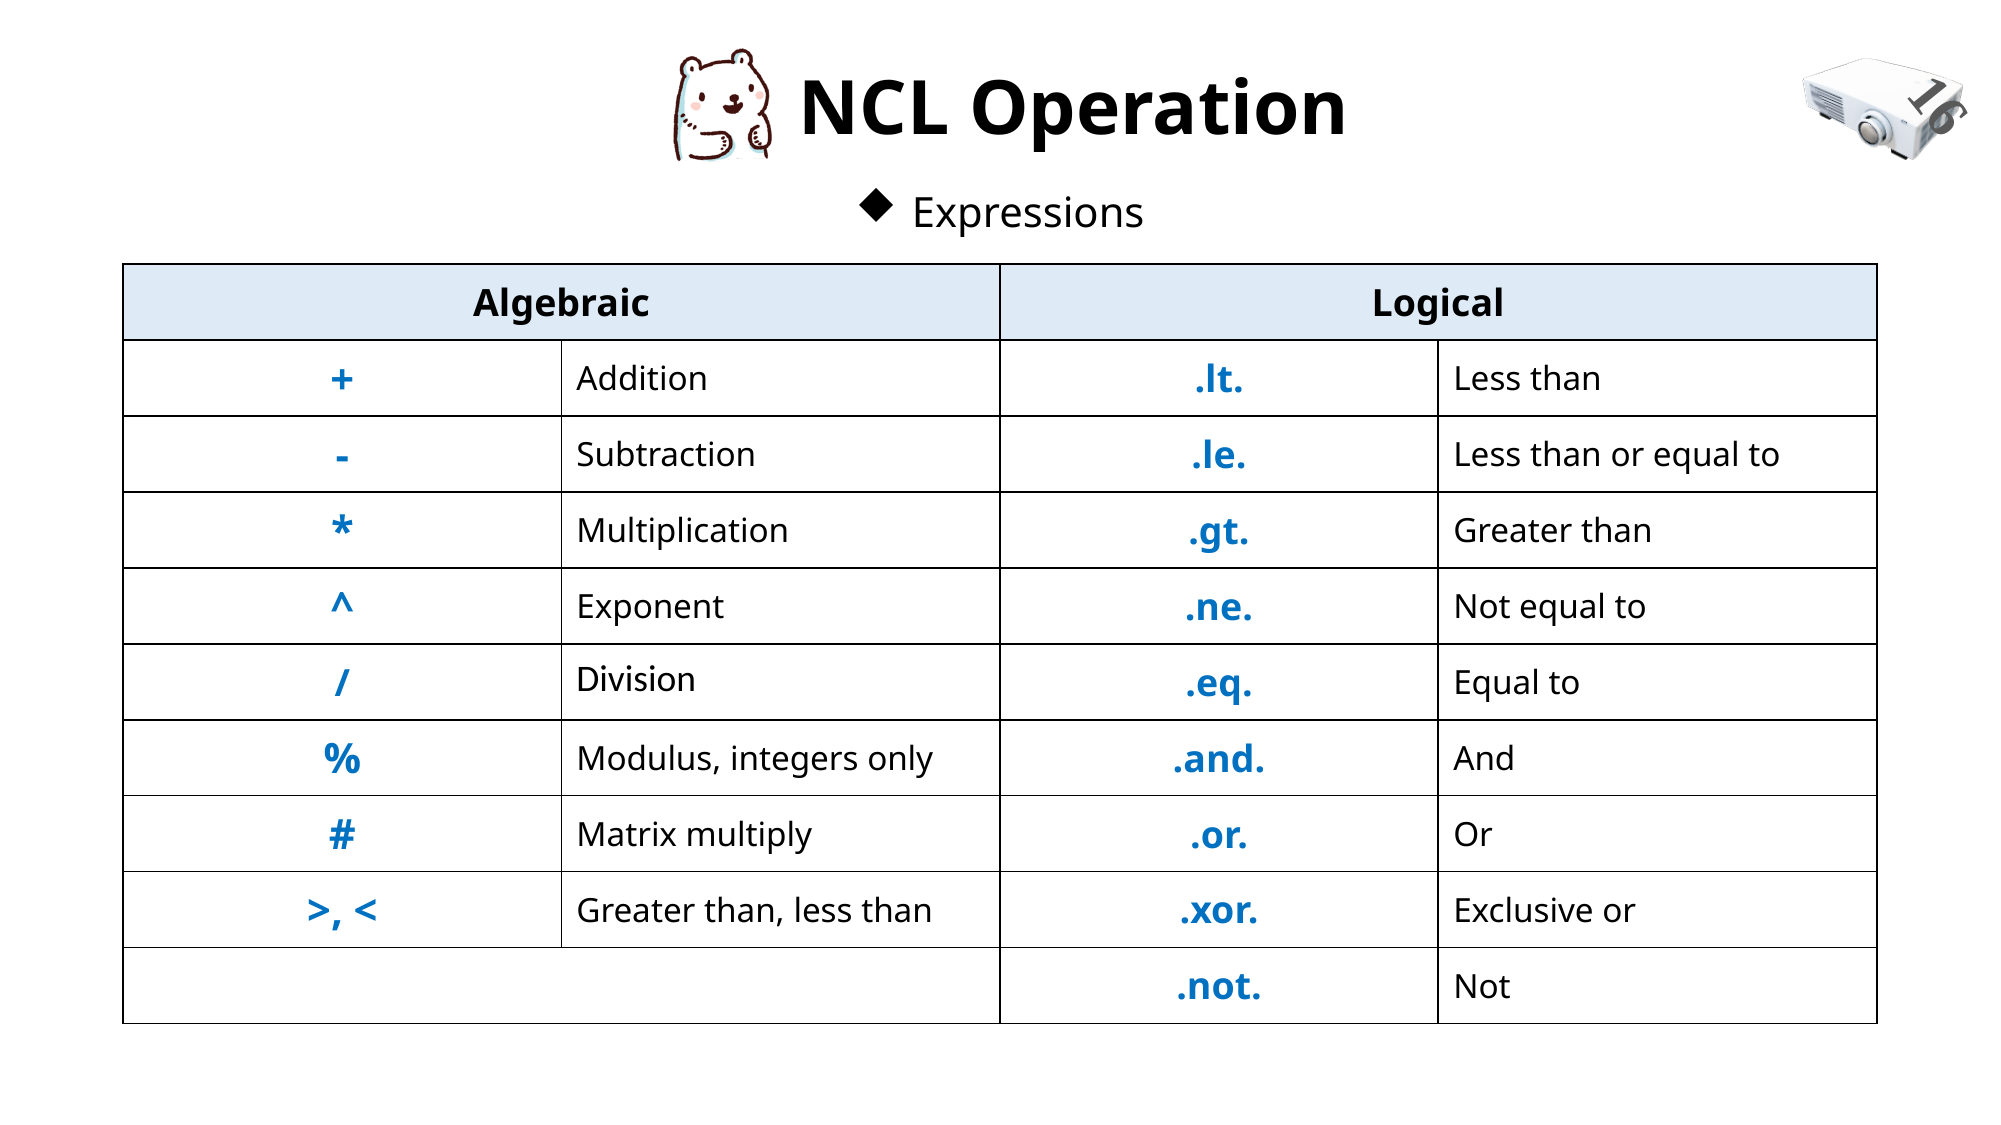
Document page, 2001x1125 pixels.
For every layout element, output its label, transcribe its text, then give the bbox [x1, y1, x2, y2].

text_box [646, 41, 1353, 168]
table_cell + [124, 341, 561, 415]
text_box Expressions [284, 178, 1716, 243]
table_cell - [124, 417, 561, 491]
table_cell Not [1439, 948, 1876, 1023]
table_cell ^ [124, 569, 561, 643]
table_cell Subtraction [562, 417, 999, 491]
picture [1792, 34, 1966, 167]
table_cell Or [1439, 796, 1876, 871]
table_cell Not equal to [1439, 569, 1876, 643]
table_cell Exponent [562, 569, 999, 643]
table_cell And [1439, 721, 1876, 795]
table_cell % [124, 721, 561, 795]
table_cell .le. [1001, 417, 1437, 491]
table_cell .xor. [1001, 872, 1437, 947]
table_cell Greater than, less than [562, 872, 999, 947]
table_header Algebraic [124, 265, 999, 339]
table_cell / [124, 645, 561, 719]
table_cell # [124, 796, 561, 871]
table_cell .lt. [1001, 341, 1437, 415]
table_cell .gt. [1001, 493, 1437, 567]
text_box 16 [1851, 39, 1940, 124]
table_cell .and. [1001, 721, 1437, 795]
table_cell .ne. [1001, 569, 1437, 643]
table_cell .eq. [1001, 645, 1437, 719]
table_cell Multiplication [562, 493, 999, 567]
table_cell Greater than [1439, 493, 1876, 567]
table_cell * [124, 493, 561, 567]
table_cell Addition [562, 341, 999, 415]
table_cell Exclusive or [1439, 872, 1876, 947]
table_cell Less than [1439, 341, 1876, 415]
table_cell Division [562, 645, 999, 719]
table_cell Less than or equal to [1439, 417, 1876, 491]
table_header Logical [1001, 265, 1876, 339]
table_cell .not. [1001, 948, 1437, 1023]
table_cell >, < [124, 872, 561, 947]
table_cell [124, 948, 999, 1023]
table_cell Matrix multiply [562, 796, 999, 871]
table_cell .or. [1001, 796, 1437, 871]
table_cell Modulus, integers only [562, 721, 999, 795]
table_cell Equal to [1439, 645, 1876, 719]
